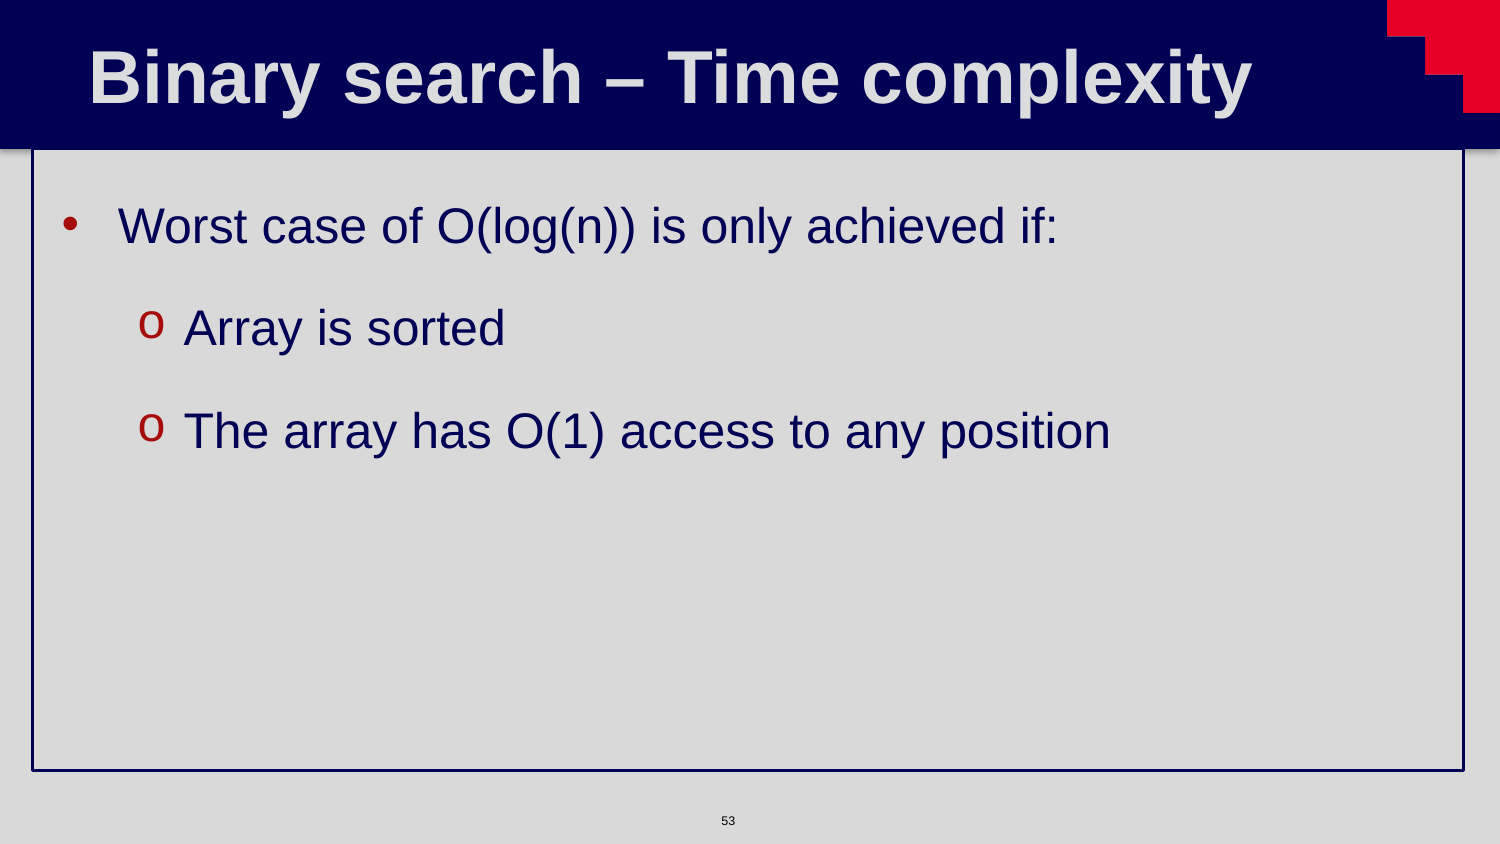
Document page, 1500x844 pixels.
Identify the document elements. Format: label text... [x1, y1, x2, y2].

list Worst case of O(log(n)) is only achieved if: Array is sorted The array has O(1) access to any position [31, 146, 1465, 772]
picture [1387, 0, 1500, 113]
title Binary search – Time complexity [0, 0, 1356, 150]
